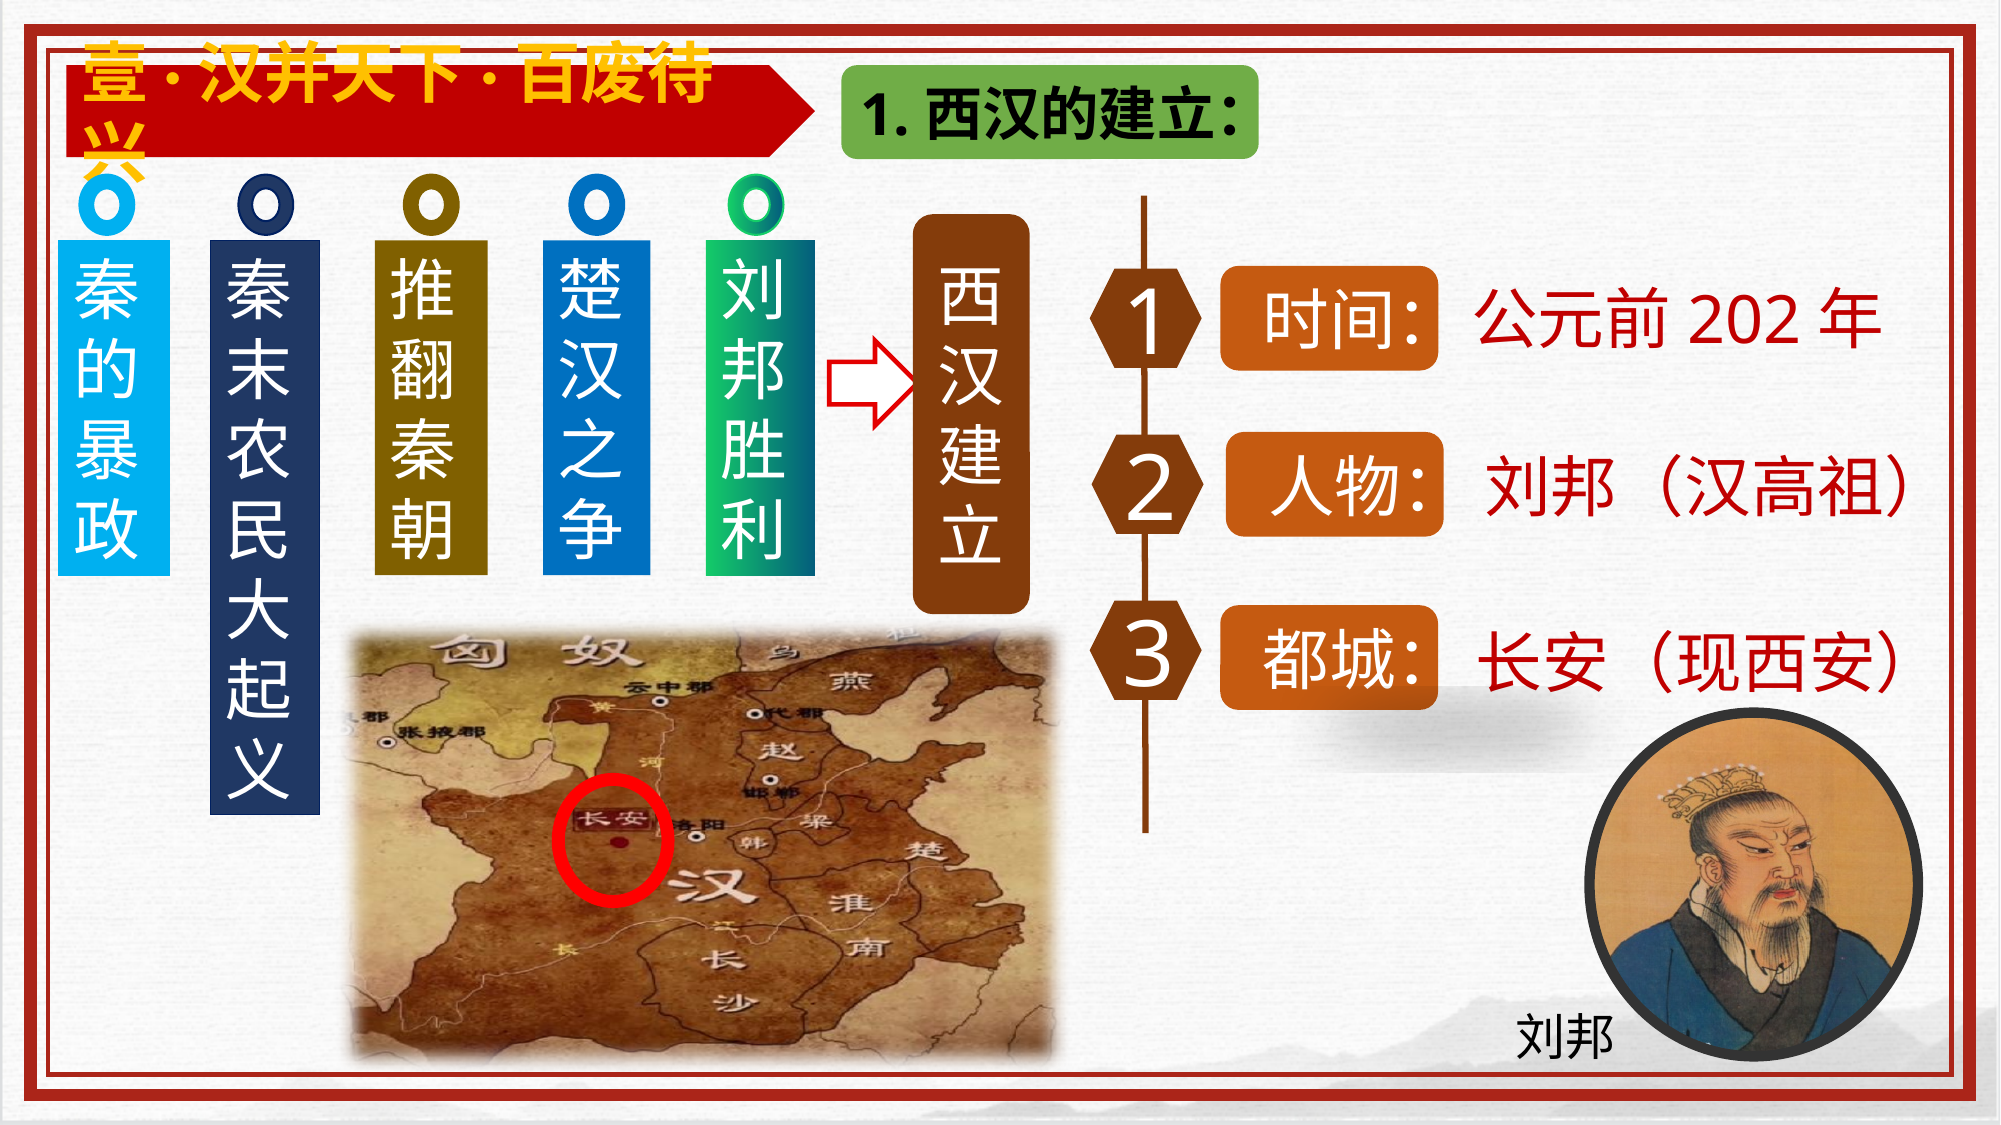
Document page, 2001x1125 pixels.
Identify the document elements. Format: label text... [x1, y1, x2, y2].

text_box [58, 174, 170, 579]
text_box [1090, 195, 1203, 834]
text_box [705, 174, 815, 579]
text_box 公元前202年 [1456, 269, 1942, 365]
text_box [828, 338, 912, 429]
text_box 刘邦（汉高祖） [1469, 437, 1967, 532]
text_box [1500, 712, 1918, 1074]
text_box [374, 174, 488, 579]
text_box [210, 174, 320, 821]
text_box 时间： [1220, 265, 1439, 371]
text_box 人物： [1225, 431, 1444, 537]
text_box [543, 174, 651, 579]
text_box [47, 50, 1953, 1075]
text_box [29, 29, 1970, 1096]
text_box 长安（现西安） [1460, 613, 1958, 708]
text_box 1.西汉的建立： [841, 65, 1259, 160]
text_box 西汉建立 [912, 214, 1030, 615]
text_box 壹·汉并天下·百废待兴 [65, 64, 817, 159]
picture [0, 0, 2001, 1125]
text_box 都城： [1220, 605, 1439, 710]
